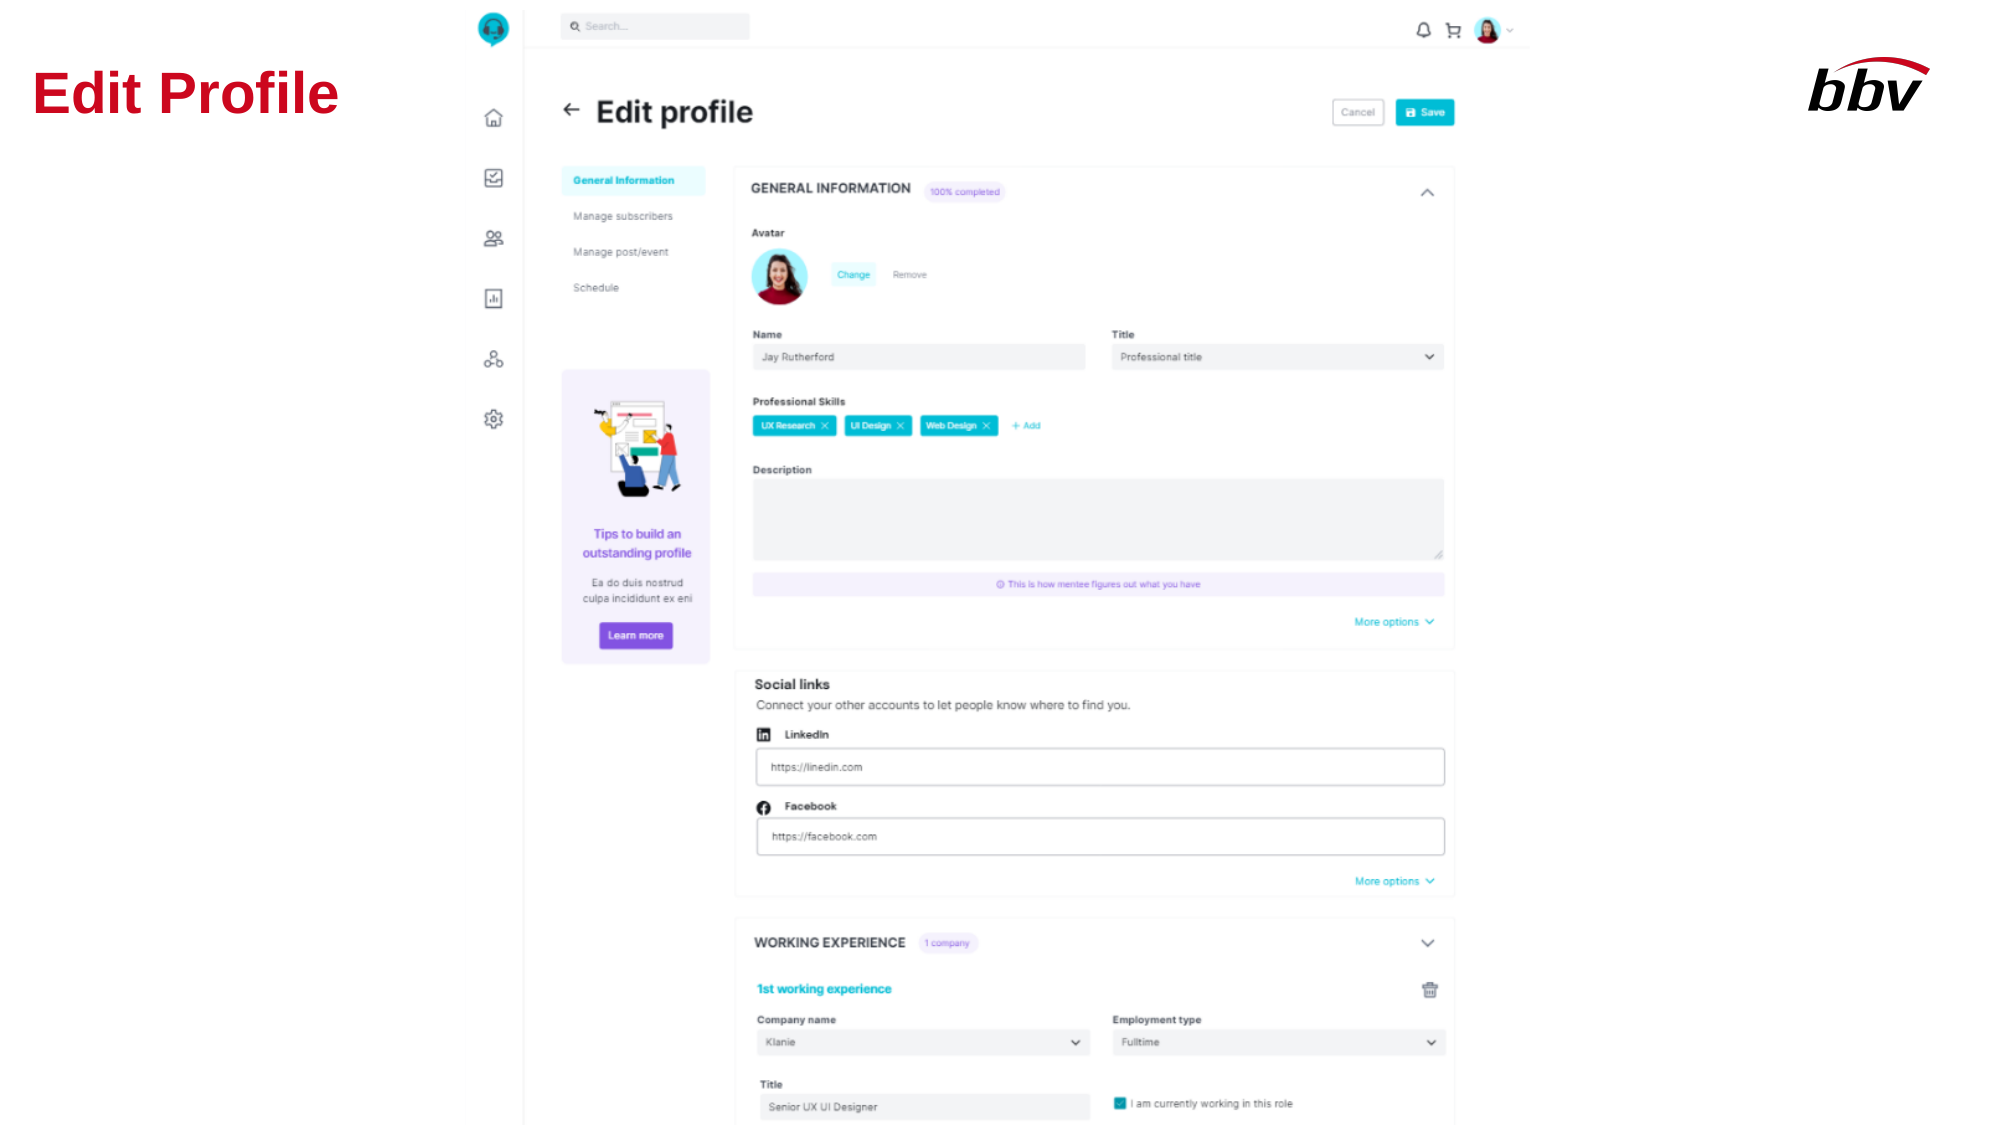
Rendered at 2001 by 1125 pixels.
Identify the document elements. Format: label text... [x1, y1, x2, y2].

picture [1808, 57, 1930, 111]
picture [465, 10, 1530, 1125]
title Edit Profile [0, 0, 1595, 181]
